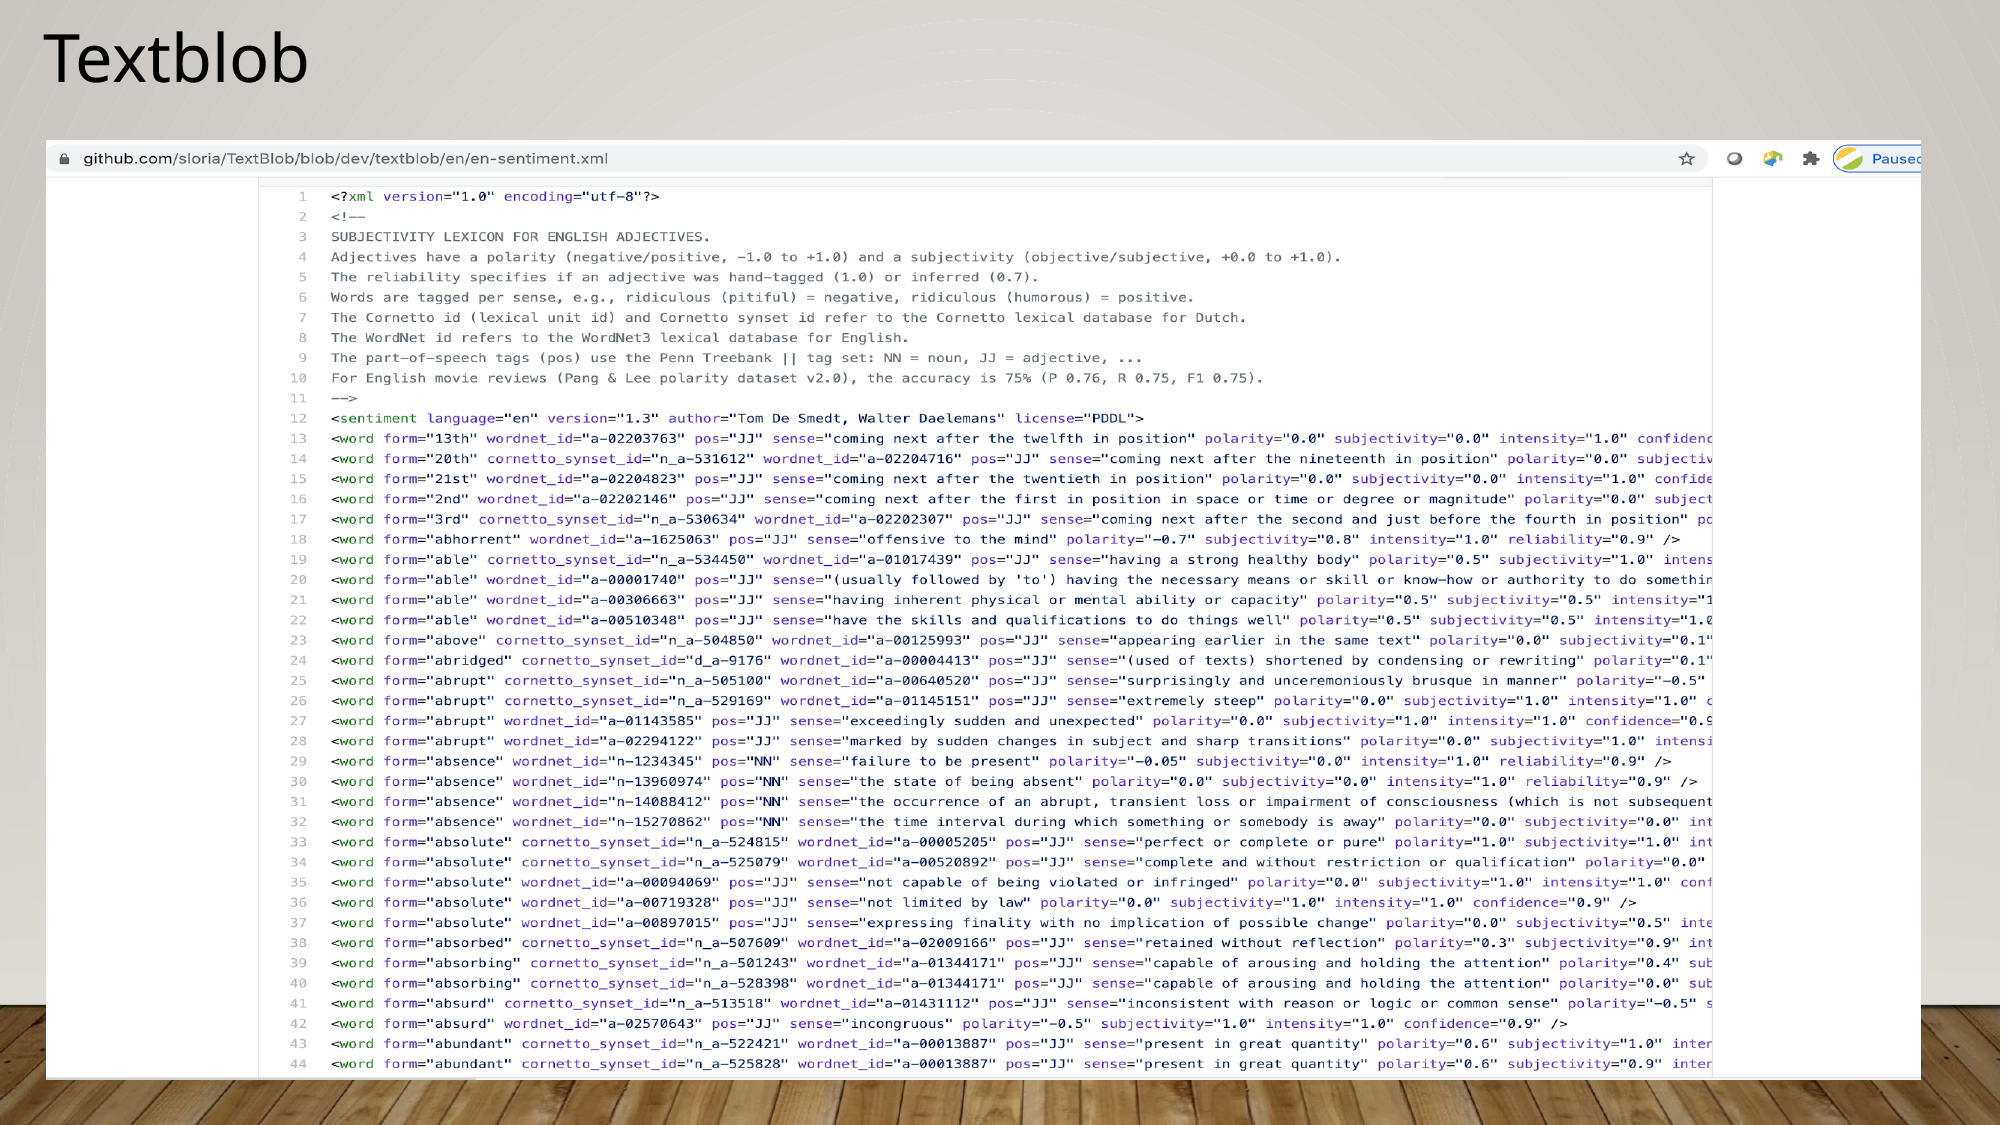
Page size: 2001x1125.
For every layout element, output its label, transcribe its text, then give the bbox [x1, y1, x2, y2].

picture [0, 140, 2000, 1125]
title Textblob [28, 17, 1604, 190]
